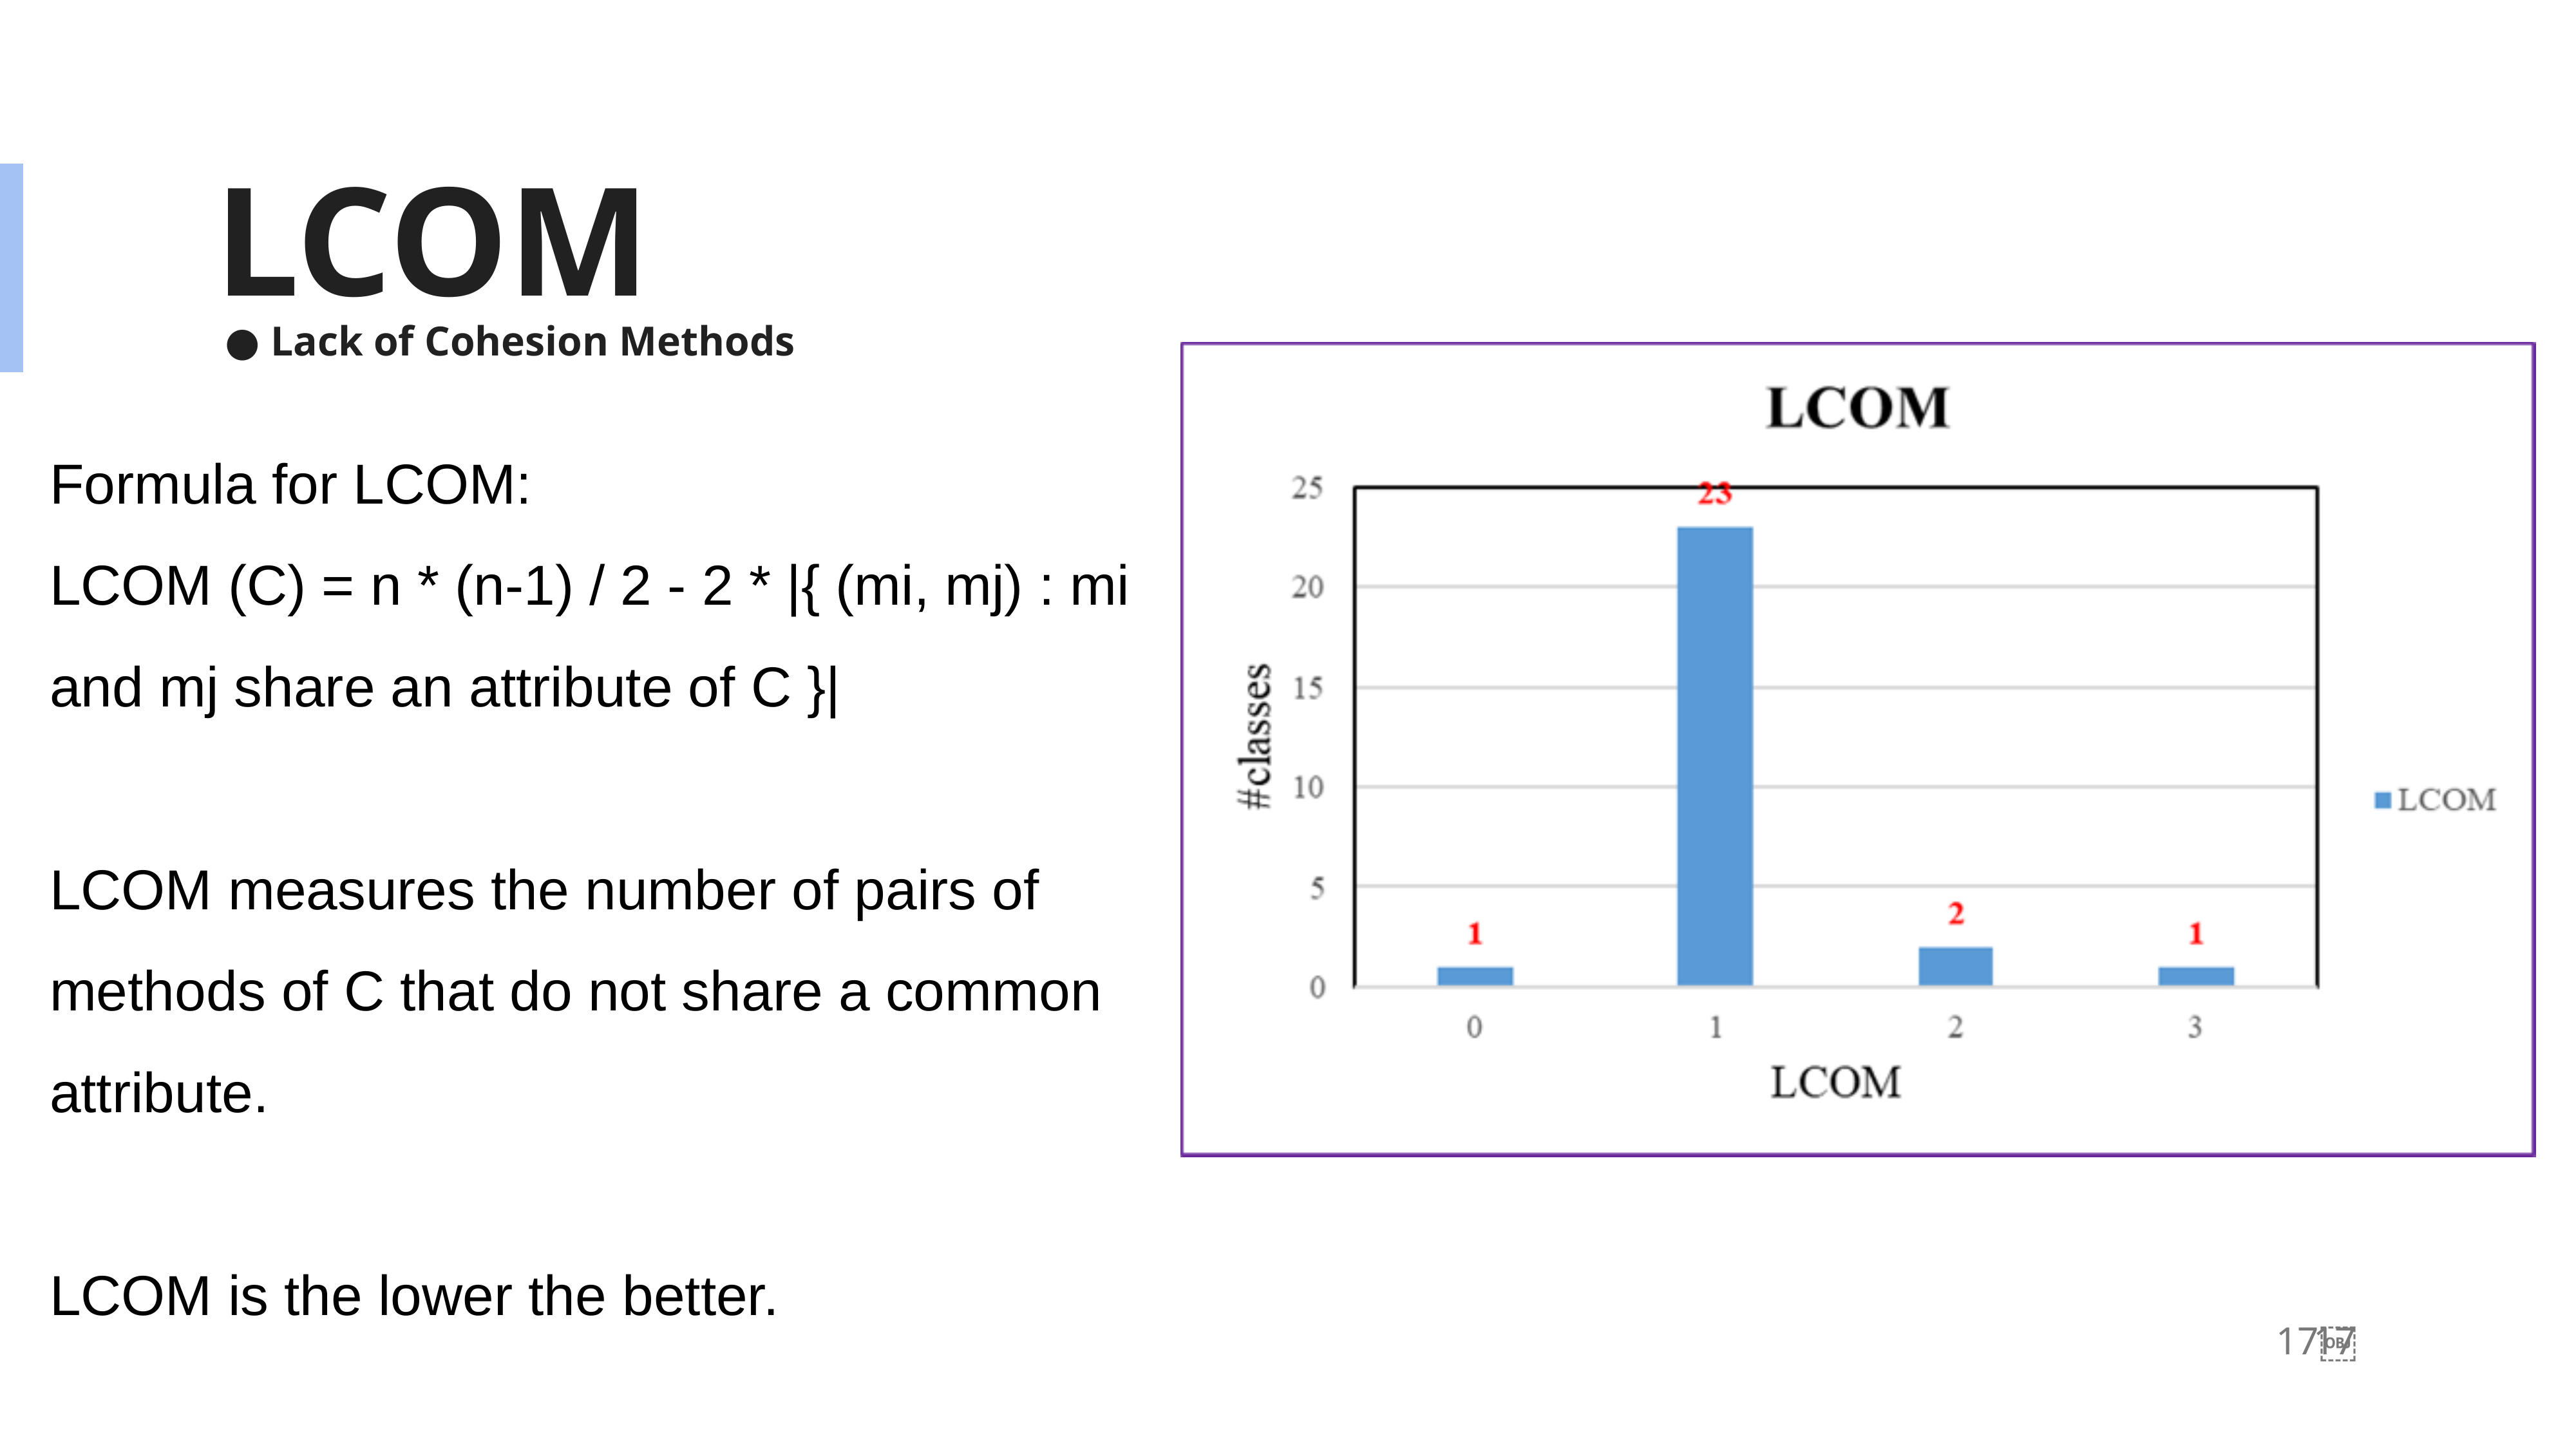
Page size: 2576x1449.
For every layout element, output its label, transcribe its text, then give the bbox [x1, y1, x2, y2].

picture [1180, 342, 2536, 1157]
text_box Formula for LCOM: LCOM (C) = n * (n-1) / 2 - 2 * |{ (mi, mj) : mi and mj share an attribute of C }| LCOM measures the number of pairs of methods of C that do not share a common attribute. LCOM is the lower the better. [40, 408, 1145, 1332]
slide_number 17 [2308, 1301, 2383, 1358]
title LCOM ● Lack of Cohesion Methods [214, 180, 1181, 532]
